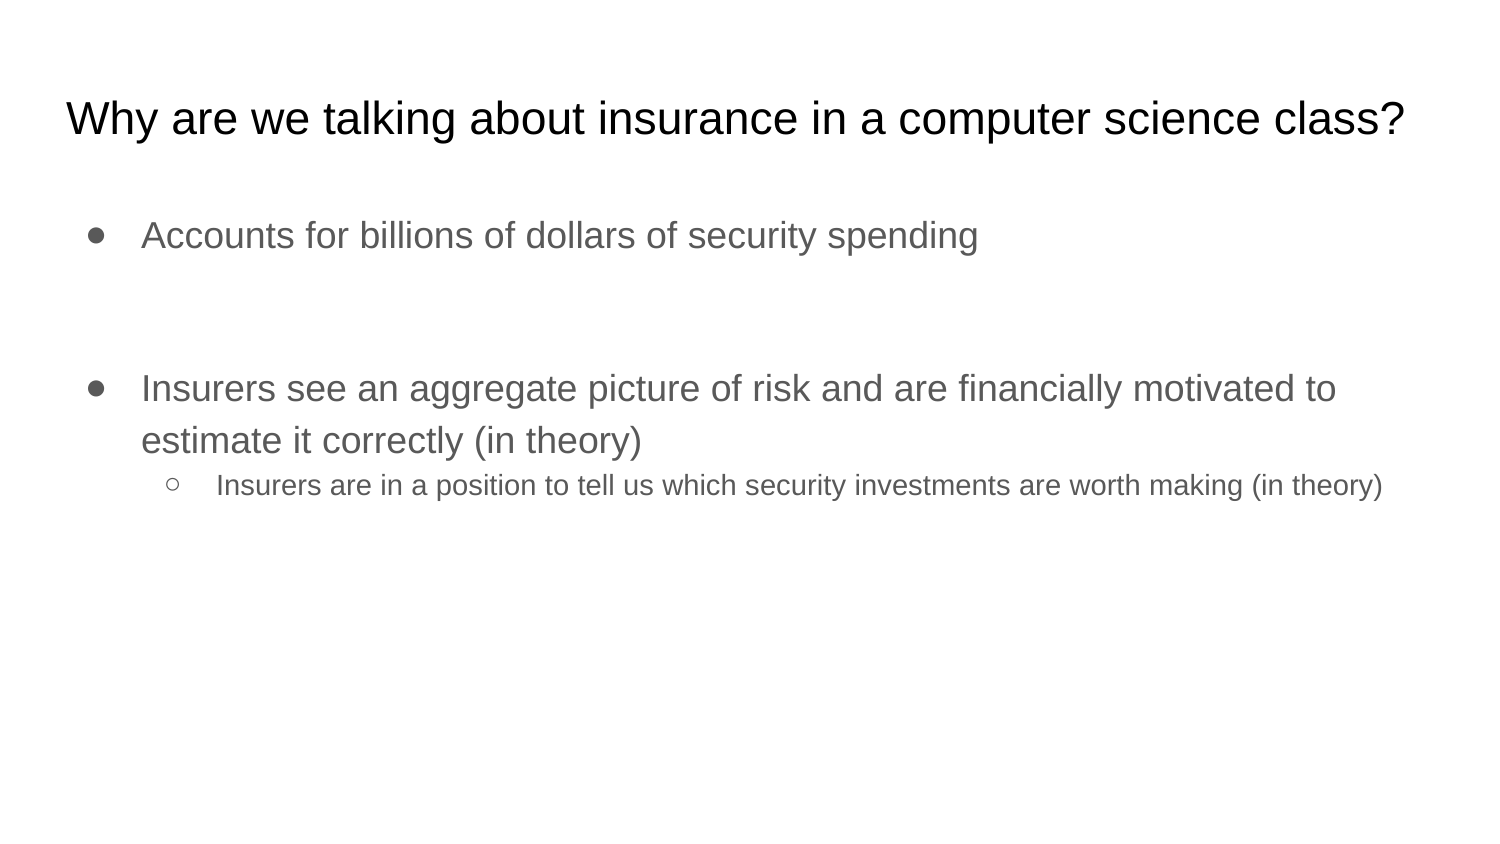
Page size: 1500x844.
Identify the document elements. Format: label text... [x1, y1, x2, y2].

title Why are we talking about insurance in a computer science class? [51, 72, 1449, 167]
list Accounts for billions of dollars of security spending Insurers see an aggregate picture of risk and are financially motivated to estimate it correctly (in theory) Insurers are in a position to tell us which security investments are worth making (in theory) [51, 189, 1449, 750]
